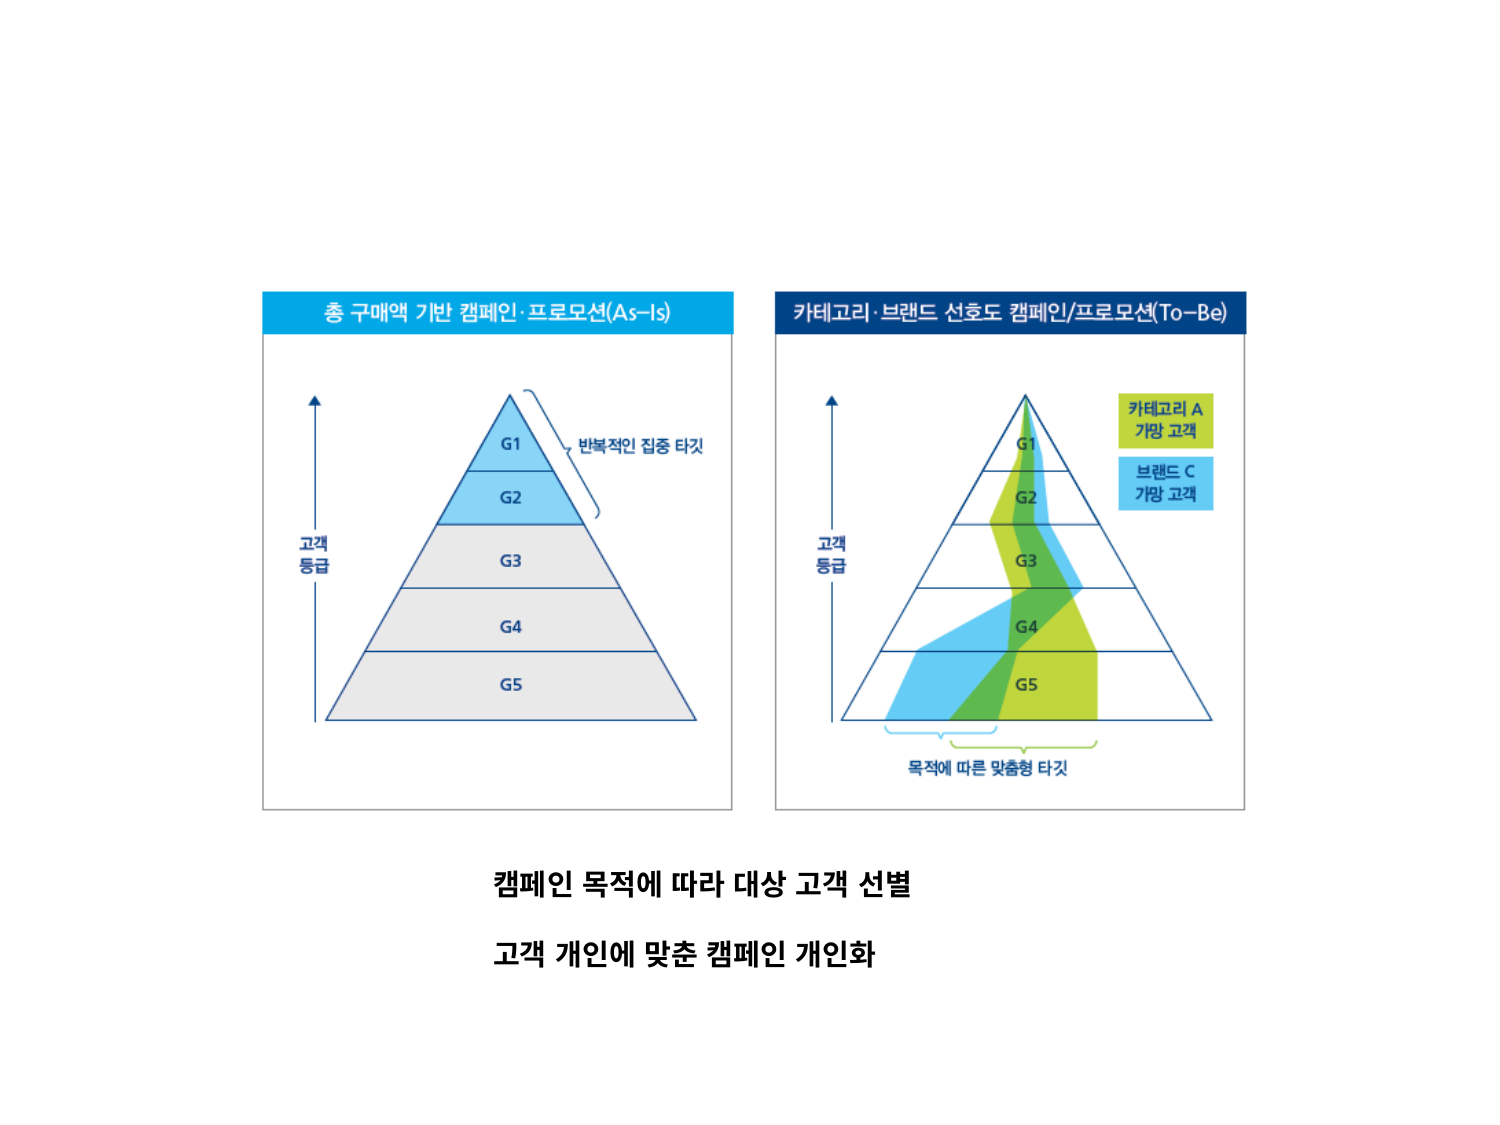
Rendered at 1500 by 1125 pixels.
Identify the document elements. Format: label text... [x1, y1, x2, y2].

text_box 캠페인 목적에 따라 대상 고객 선별 고객 개인에 맞춘 캠페인 개인화 [478, 859, 1128, 979]
picture [246, 278, 1259, 823]
